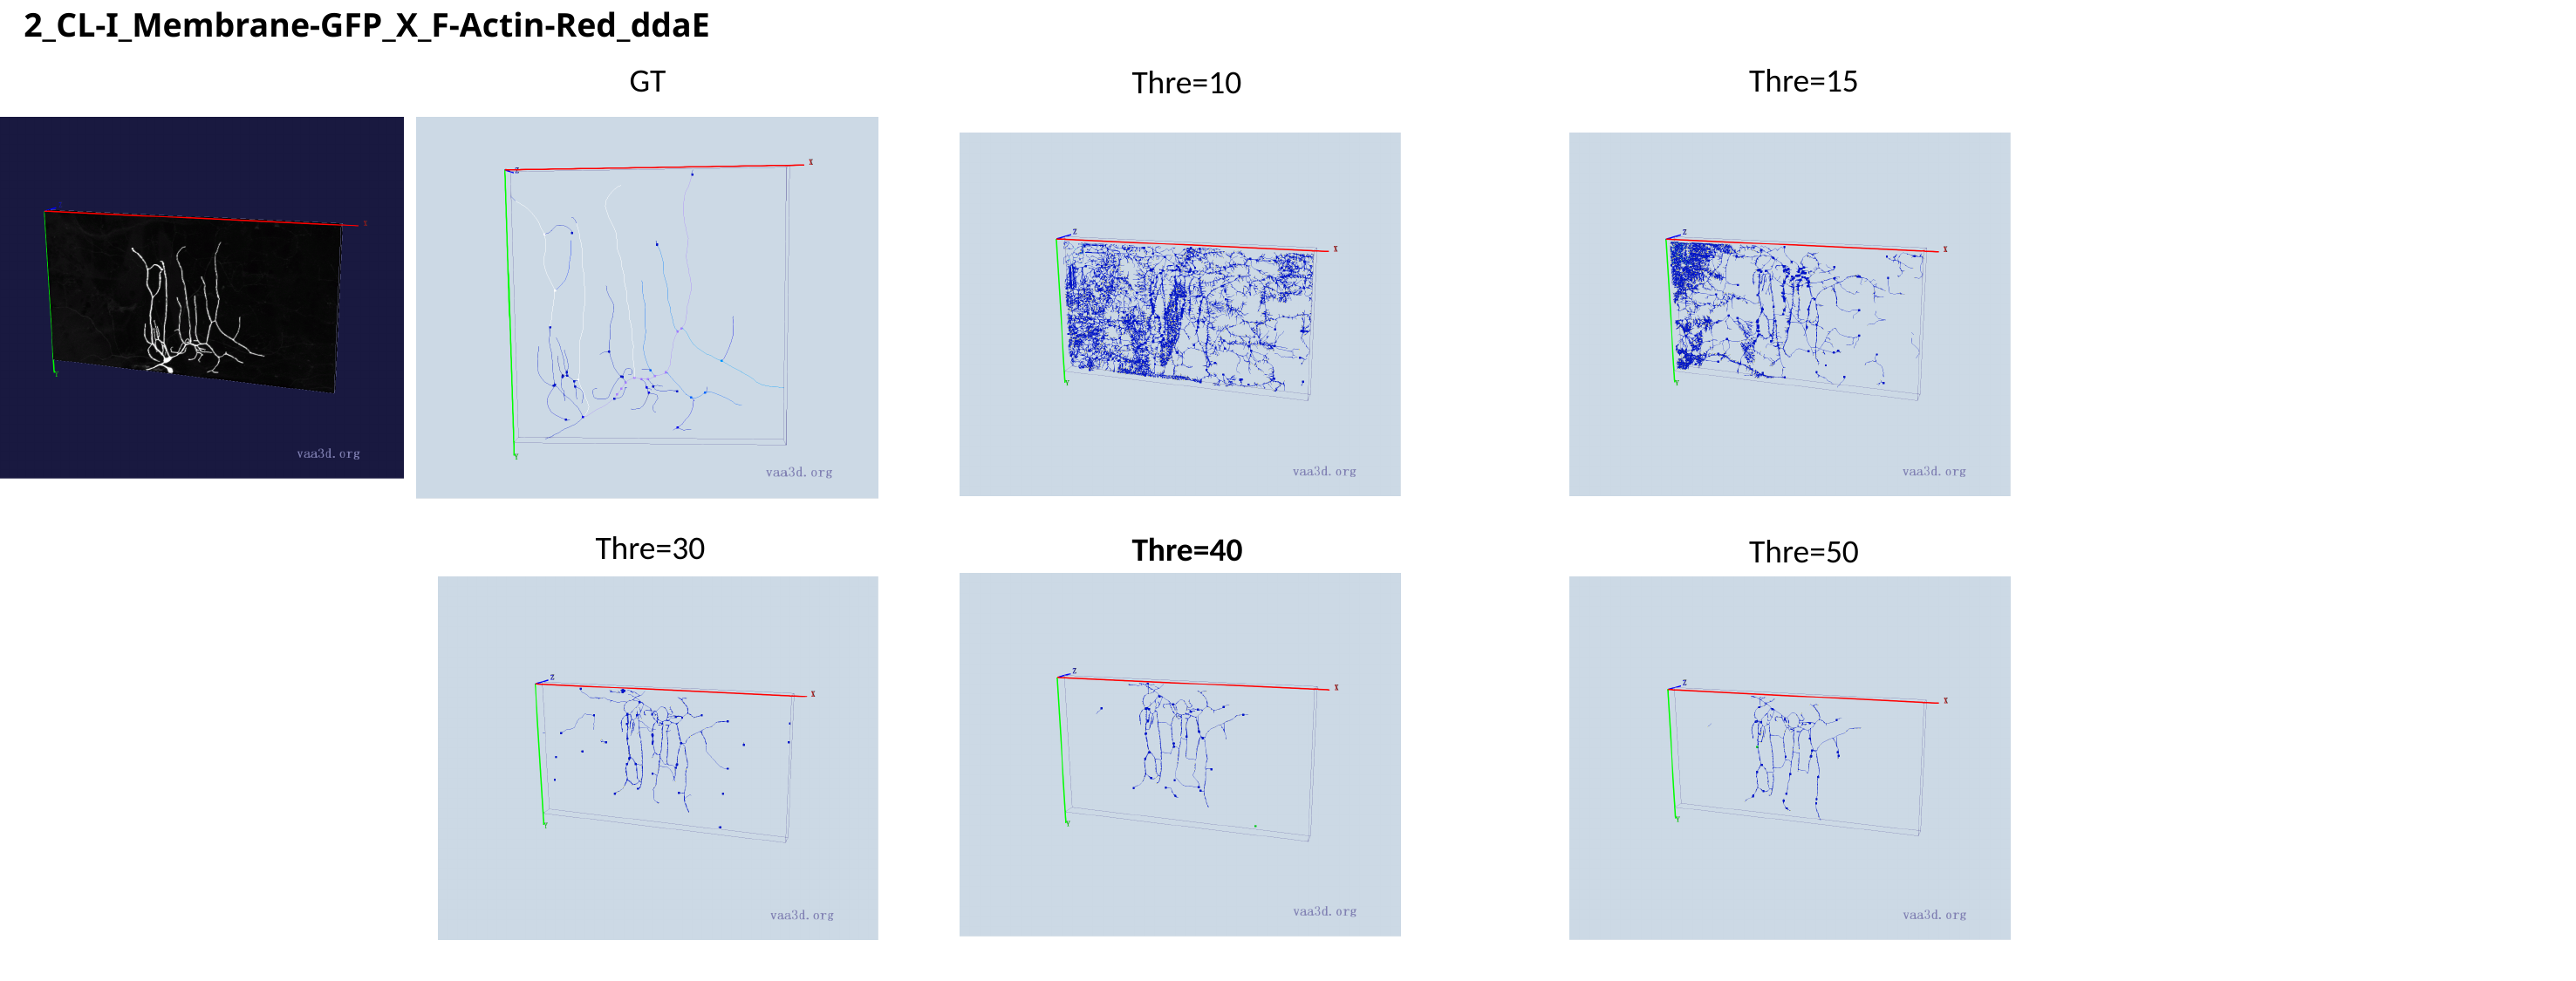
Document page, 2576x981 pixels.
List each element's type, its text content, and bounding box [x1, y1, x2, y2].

picture [960, 573, 1401, 937]
text_box Thre=15 [1736, 52, 1921, 106]
picture [416, 117, 878, 499]
text_box Thre=40 [1118, 521, 1303, 573]
picture [1569, 133, 2011, 496]
text_box GT [616, 52, 700, 106]
text_box Thre=10 [1118, 54, 1303, 107]
text_box 2_CL-I_Membrane-GFP_X_F-Actin-Red_ddaE [10, 0, 724, 51]
text_box Thre=30 [582, 520, 735, 573]
text_box Thre=50 [1736, 523, 1921, 576]
picture [0, 117, 404, 479]
picture [1569, 576, 2011, 940]
picture [960, 133, 1401, 496]
picture [438, 576, 878, 940]
